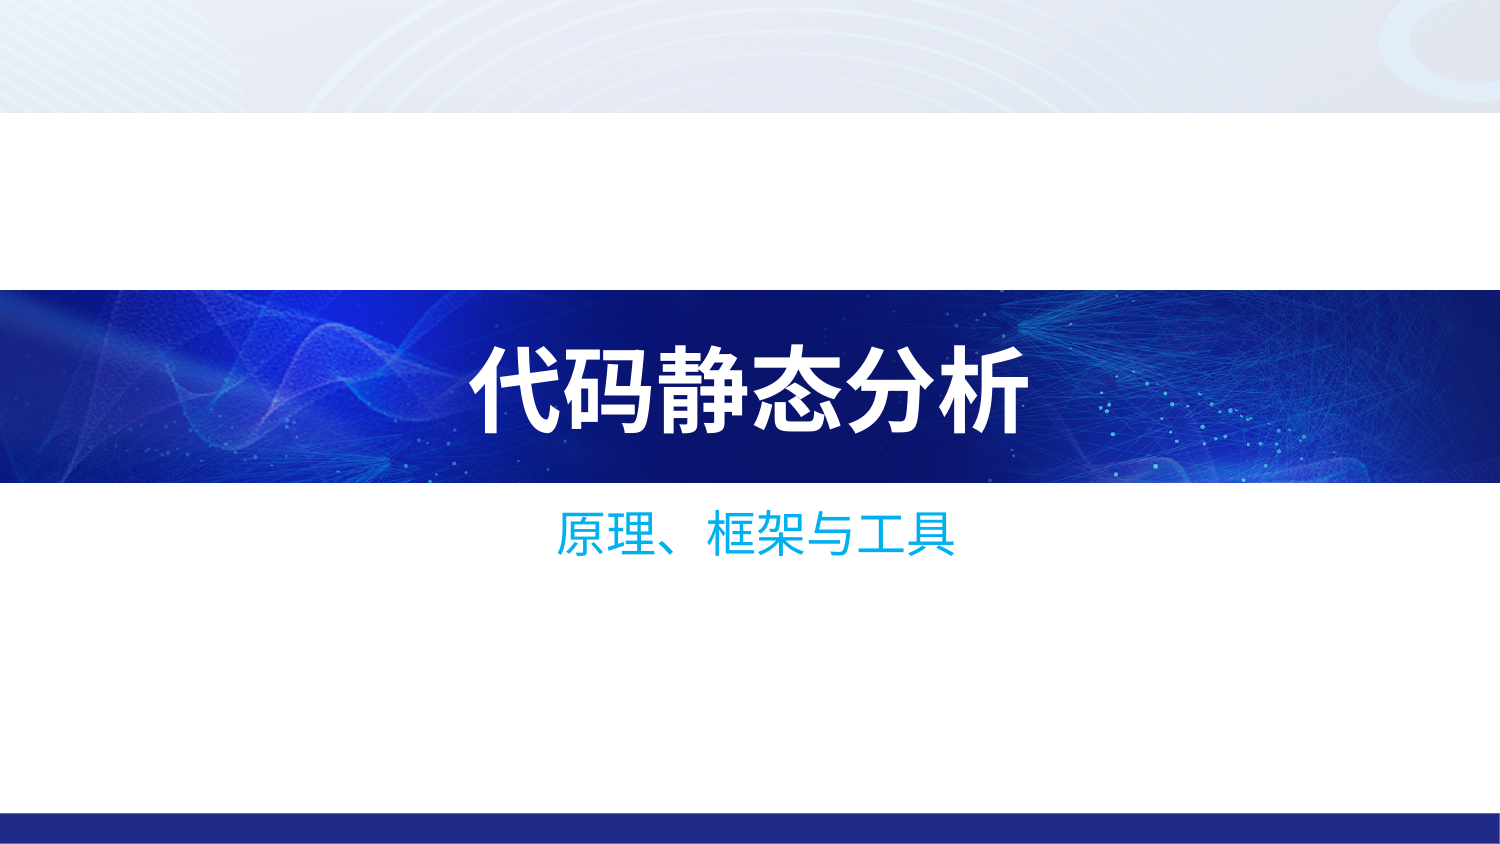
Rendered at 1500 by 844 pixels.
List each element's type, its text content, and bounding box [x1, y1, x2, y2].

picture [0, 290, 1500, 483]
table_cell [0, 0, 1500, 113]
text_box 代码静态分析 [253, 324, 1247, 452]
text_box 原理、框架与工具 [541, 494, 972, 570]
